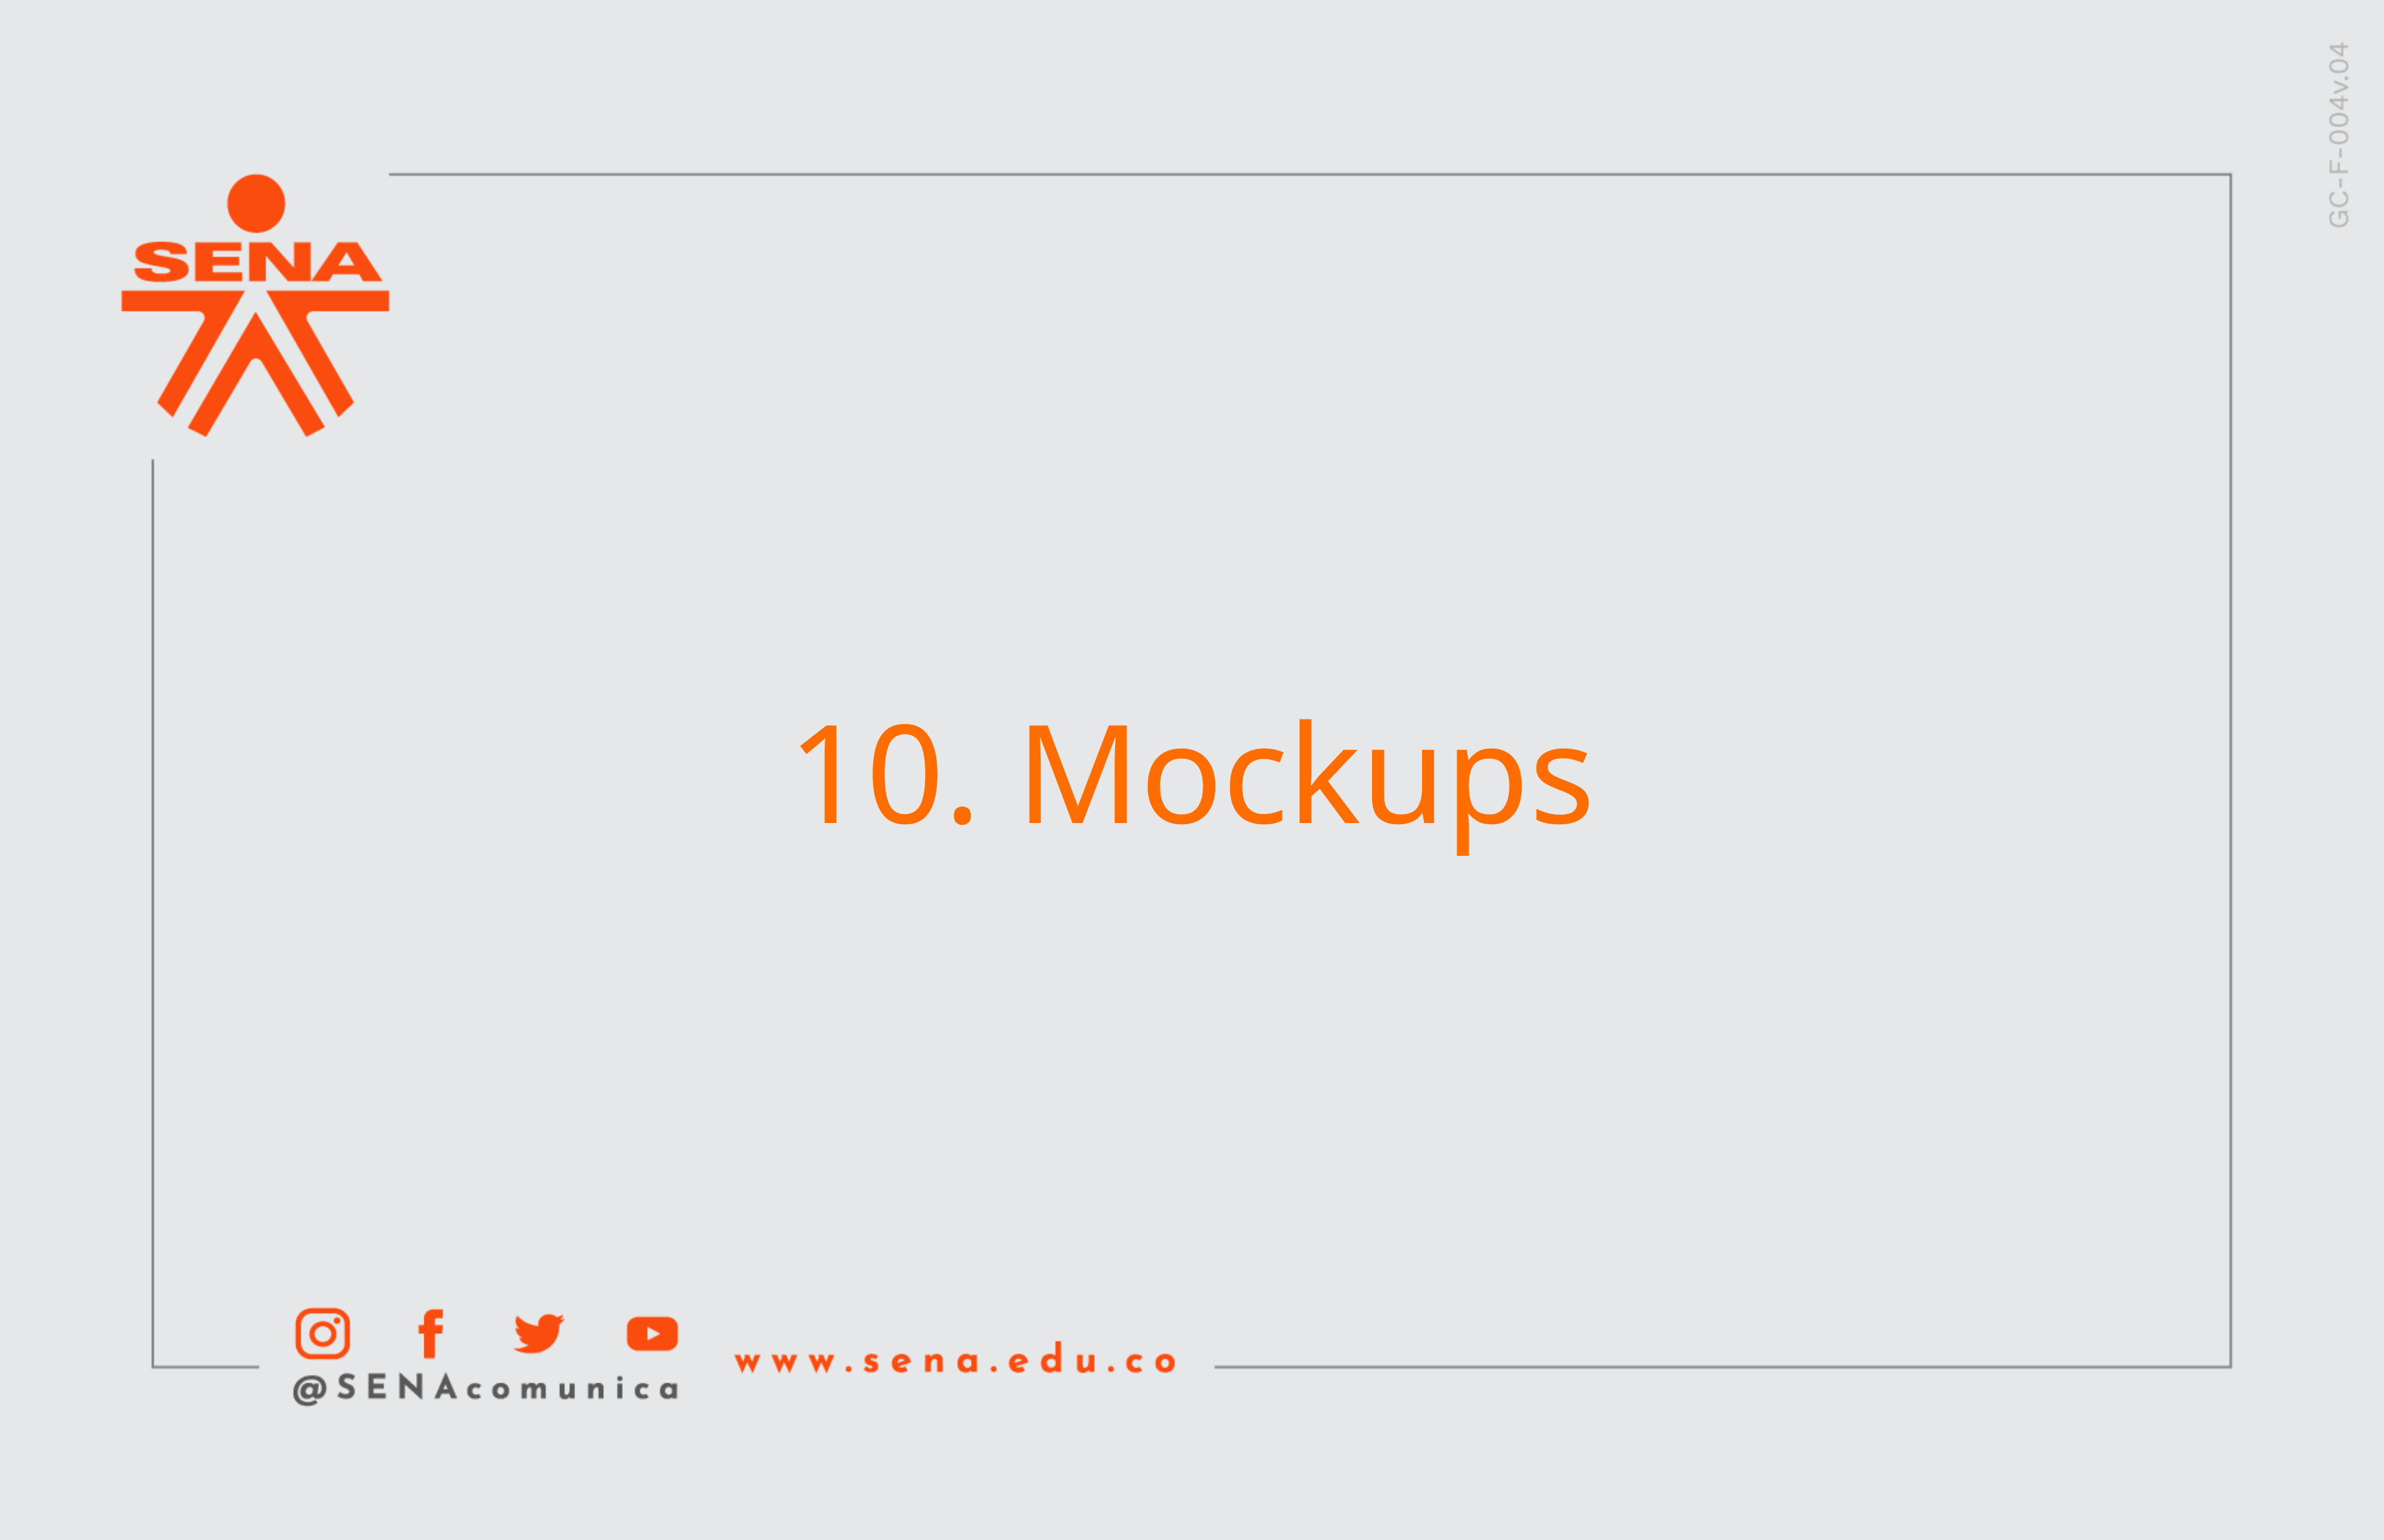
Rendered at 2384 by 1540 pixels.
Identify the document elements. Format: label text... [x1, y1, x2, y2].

picture [0, 0, 2384, 1540]
text_box 10. Mockups [178, 682, 2206, 856]
